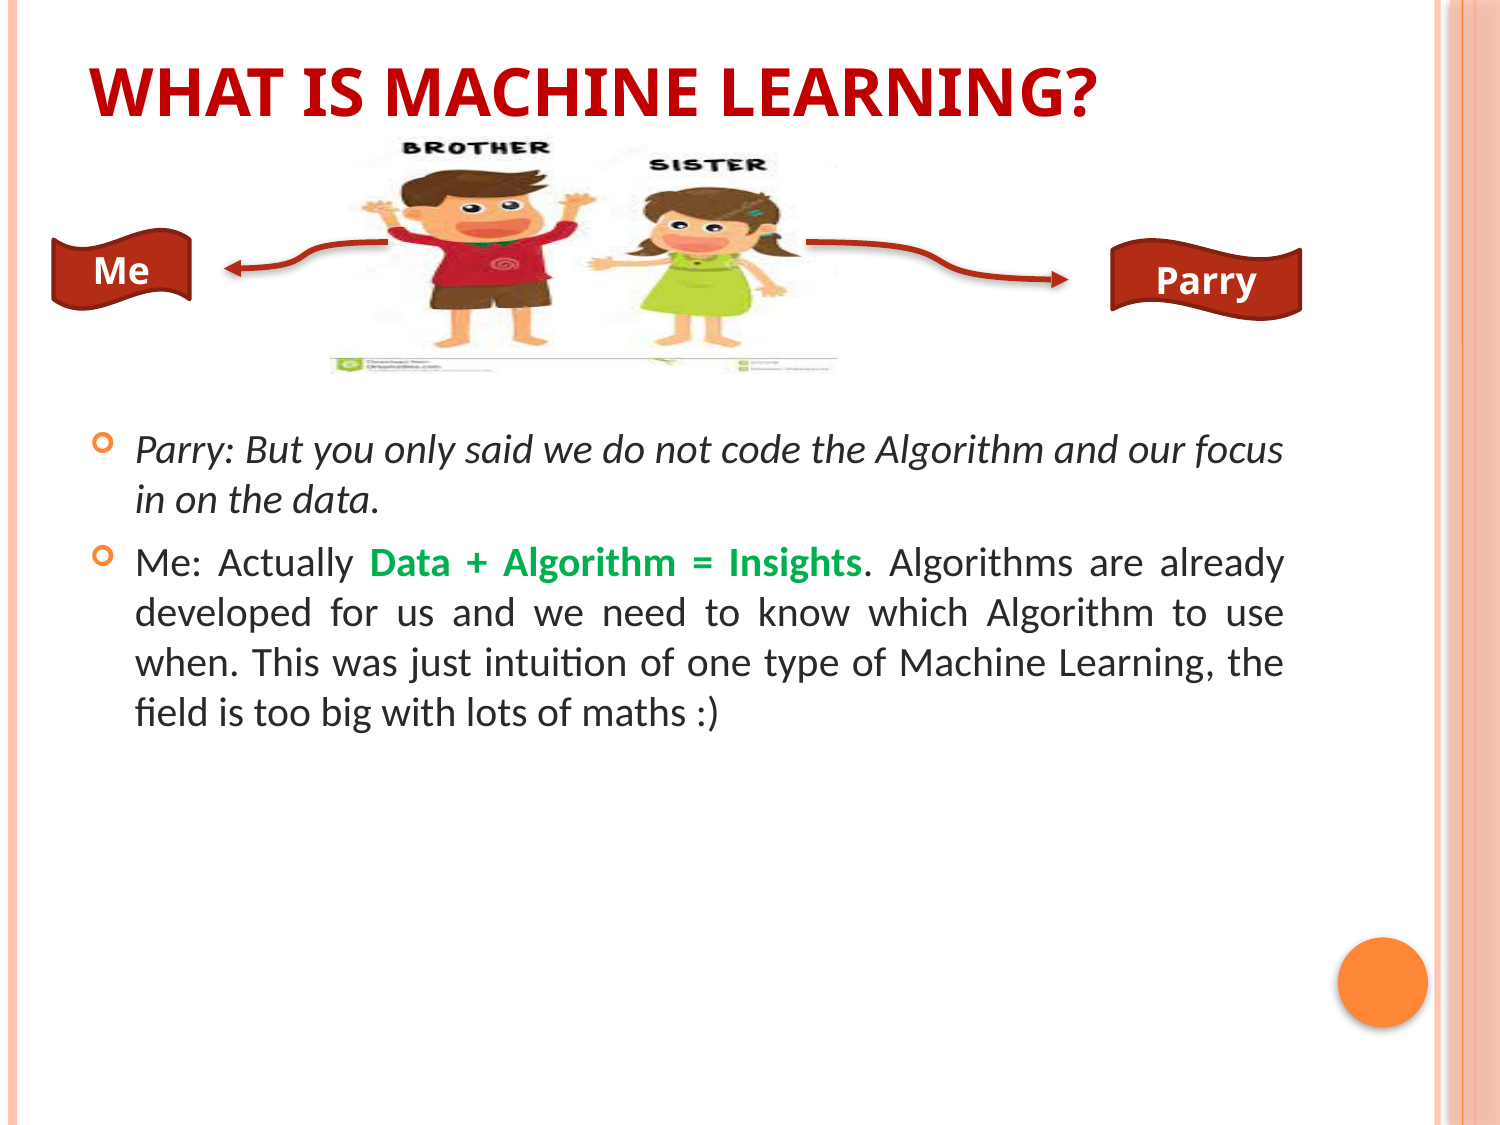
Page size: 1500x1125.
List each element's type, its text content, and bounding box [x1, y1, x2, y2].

text_box Parry [1110, 238, 1303, 321]
list Parry: But you only said we do not code the Algorithm and our focus in on the data. Me: Actually Data + Algorithm = Insights. Algorithms are already developed for us and we need to know which Algorithm to use when. This was just intuition of one type of Machine Learning, the field is too big with lots of maths :) [75, 414, 1300, 1125]
text_box Me [51, 227, 192, 311]
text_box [223, 241, 389, 270]
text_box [805, 241, 1070, 281]
text_box What is Machine Learning? [75, 0, 1300, 138]
picture [330, 127, 838, 374]
